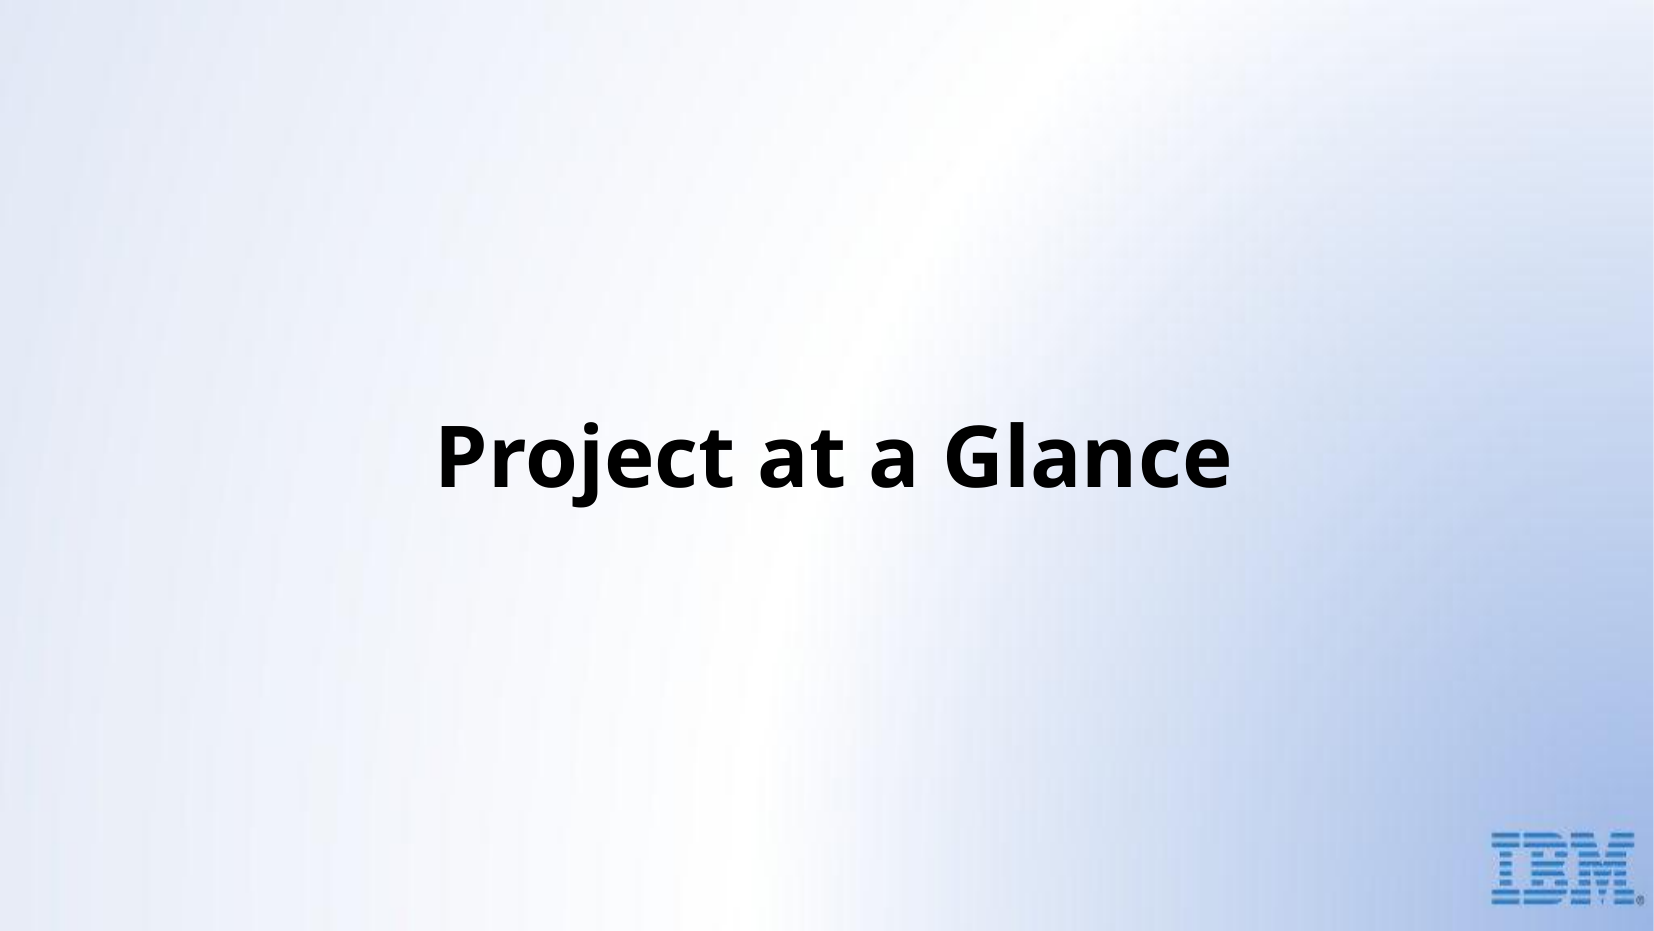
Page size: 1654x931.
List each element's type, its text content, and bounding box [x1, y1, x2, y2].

picture [0, 0, 1654, 931]
text_box Project at a Glance [39, 377, 1630, 530]
